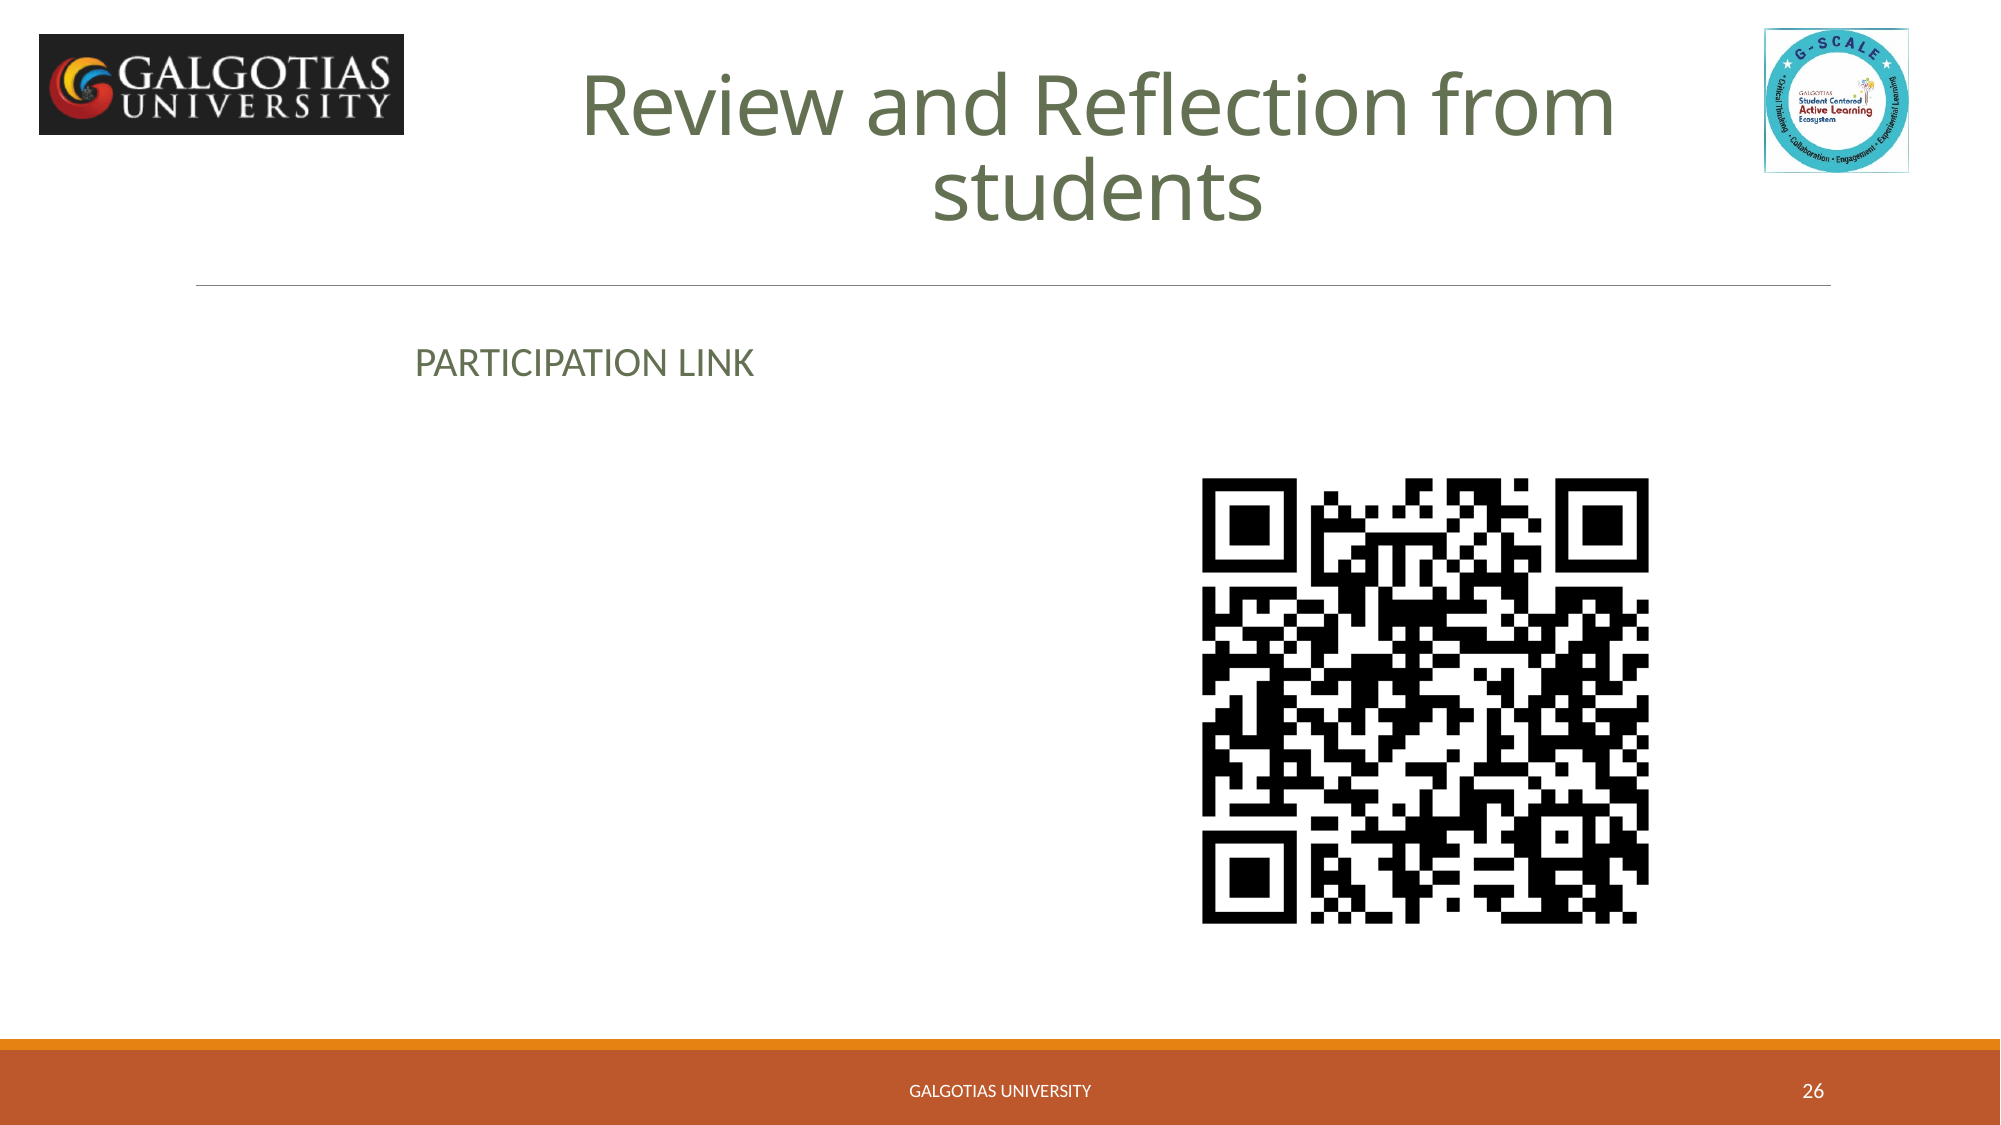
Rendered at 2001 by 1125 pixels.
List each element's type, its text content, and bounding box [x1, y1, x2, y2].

picture [1764, 28, 1909, 173]
title Review and Reflection from students [431, 59, 1765, 278]
list Participation link [180, 302, 990, 424]
footer Galgotias University [604, 1059, 1396, 1120]
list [1147, 423, 1703, 979]
picture [39, 33, 404, 136]
slide_number 26 [1624, 1059, 1840, 1120]
